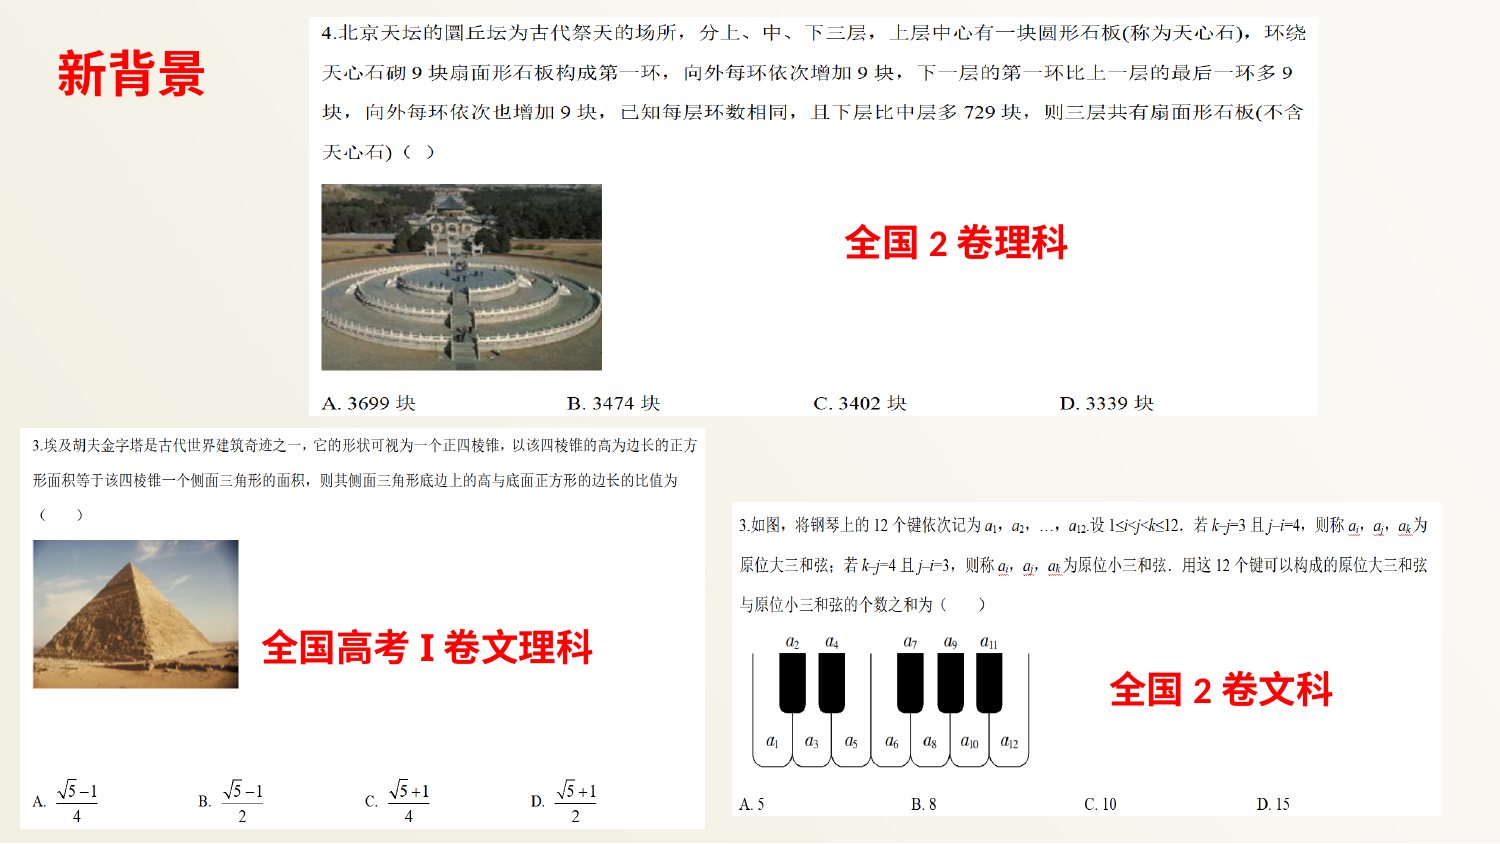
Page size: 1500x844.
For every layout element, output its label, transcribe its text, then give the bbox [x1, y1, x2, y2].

text_box 新背景 [42, 35, 304, 111]
picture [0, 0, 1500, 843]
